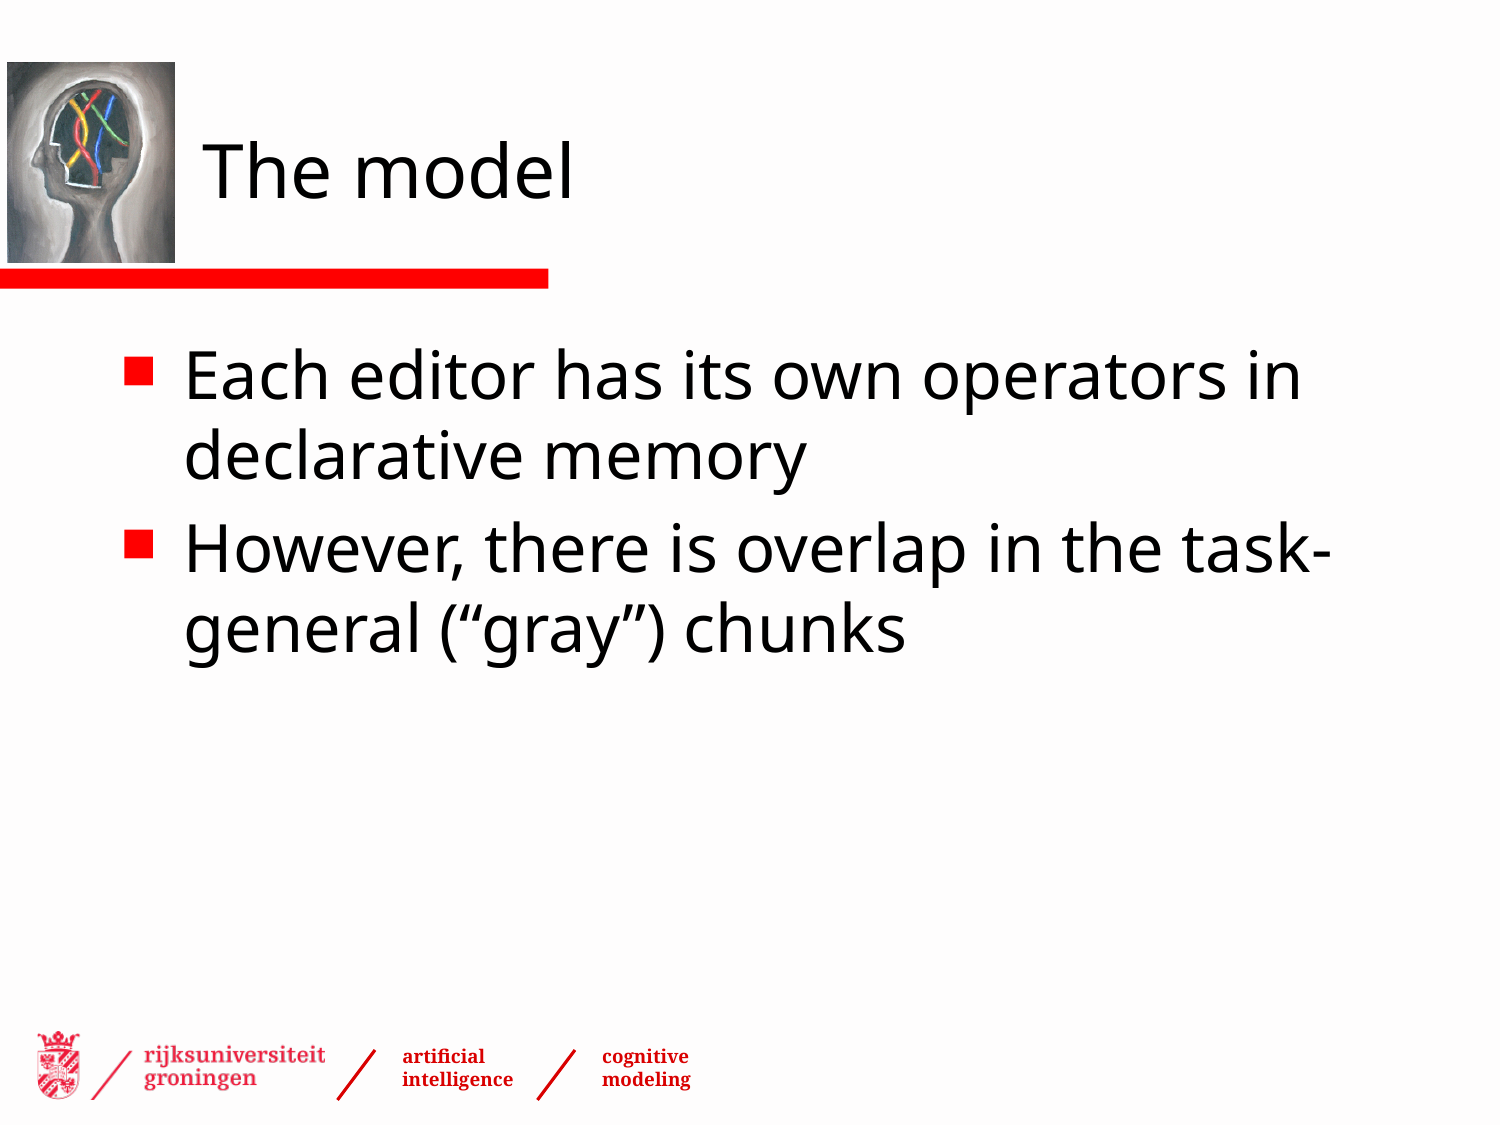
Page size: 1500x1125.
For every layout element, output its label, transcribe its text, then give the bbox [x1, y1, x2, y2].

list Each editor has its own operators in declarative memory However, there is overlap in the task-general (“gray”) chunks [112, 324, 1388, 1001]
title The model [187, 74, 1463, 263]
picture [7, 62, 175, 263]
